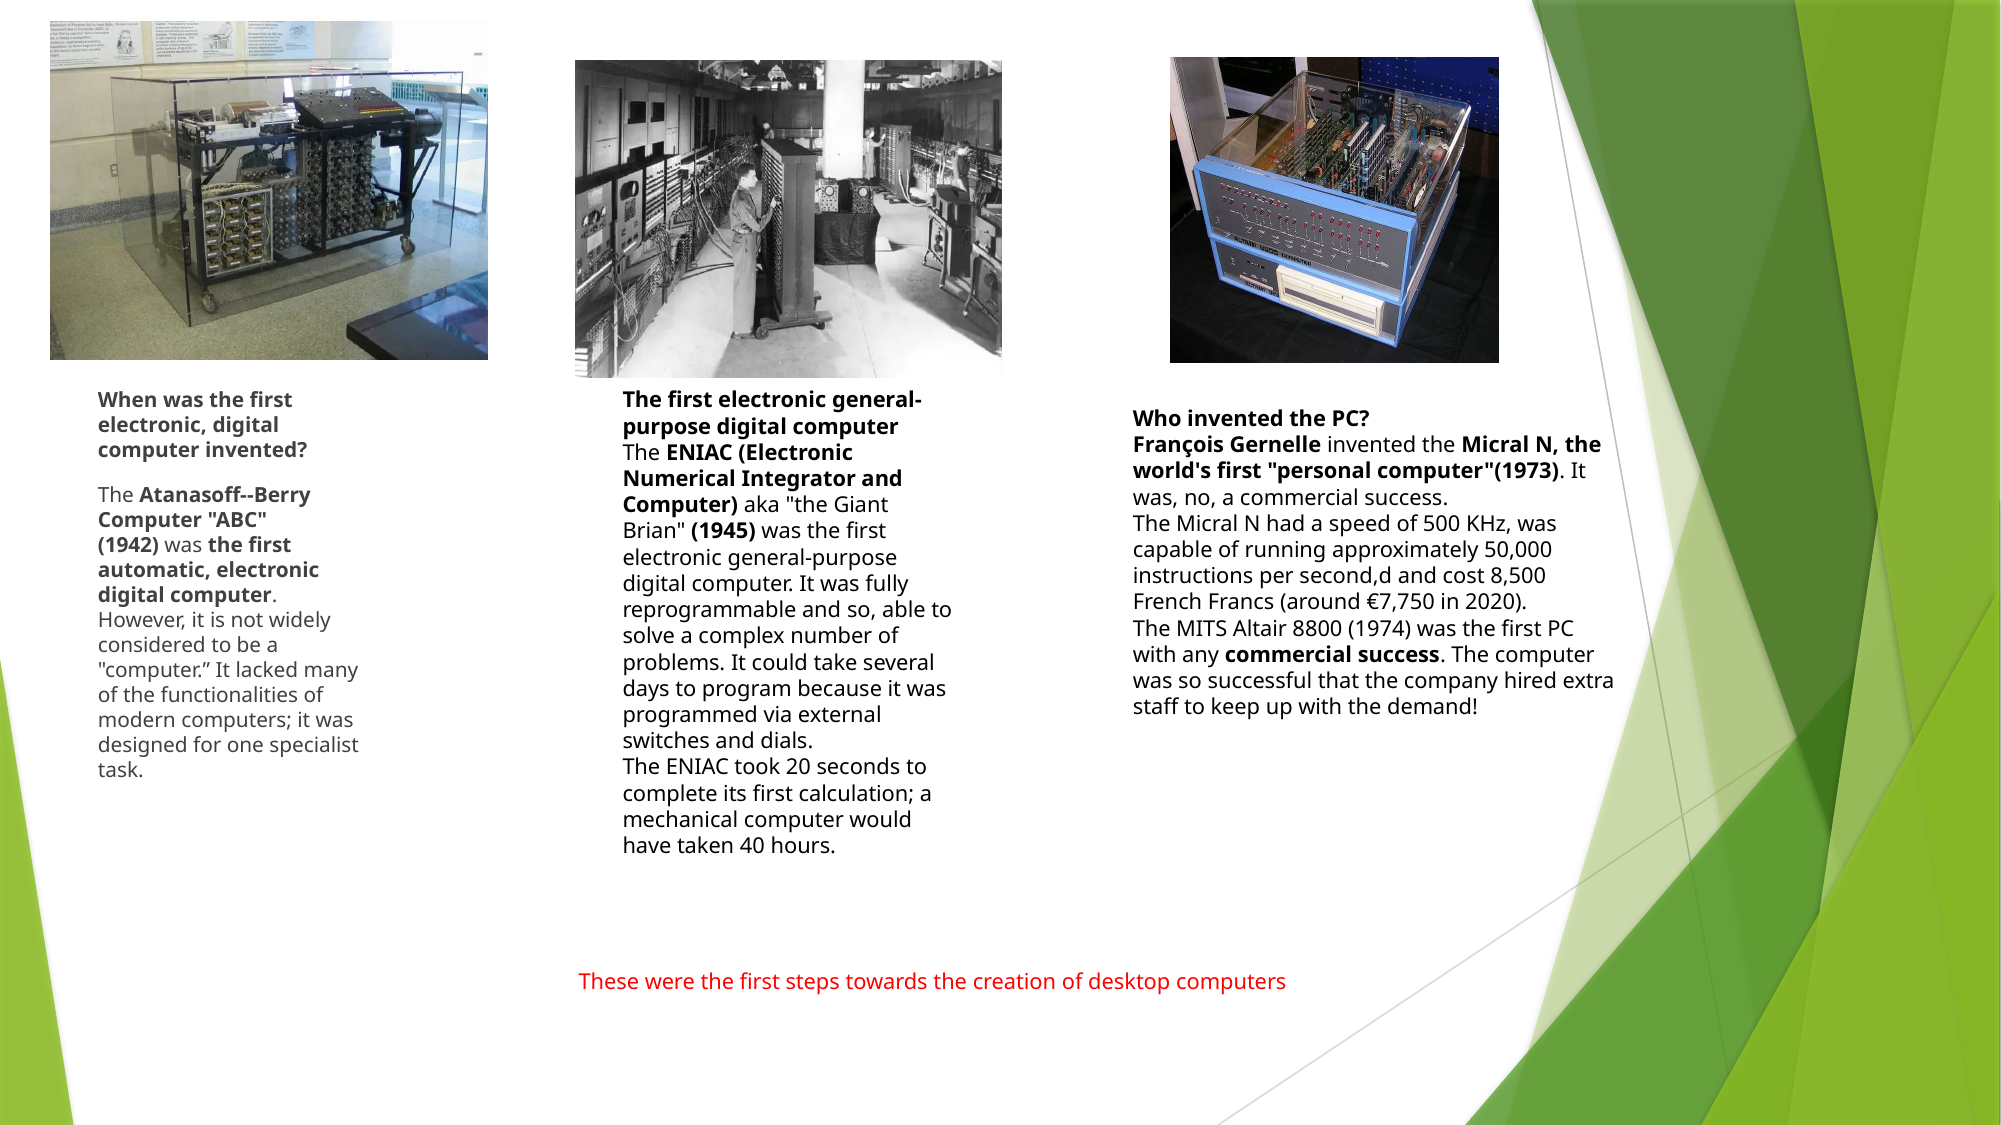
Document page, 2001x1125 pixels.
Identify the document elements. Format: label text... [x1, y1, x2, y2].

text_box The first electronic general-purpose digital computer The ENIAC (Electronic Numerical Integrator and Computer) aka "the Giant Brian" (1945) was the first electronic general-purpose digital computer. It was fully reprogrammable and so, able to solve a complex number of problems. It could take several days to program because it was programmed via external switches and dials. The ENIAC took 20 seconds to complete its first calculation; a mechanical computer would have taken 40 hours. [607, 387, 970, 892]
list When was the first electronic, digital computer invented? The Atanasoff--Berry Computer "ABC" (1942) was the first automatic, electronic digital computer. However, it is not widely considered to be a "computer.” It lacked many of the functionalities of modern computers; it was designed for one specialist task. [82, 378, 379, 1036]
text_box Who invented the PC? François Gernelle invented the Micral N, the world's first "personal computer"(1973). It was, no, a commercial success. The Micral N had a speed of 500 KHz, was capable of running approximately 50,000 instructions per second,d and cost 8,500 French Francs (around €7,750 in 2020). The MITS Altair 8800 (1974) was the first PC with any commercial success. The computer was so successful that the company hired extra staff to keep up with the demand! [1118, 397, 1637, 753]
picture [50, 20, 489, 360]
text_box These were the first steps towards the creation of desktop computers [563, 960, 1334, 1002]
picture [575, 60, 1002, 379]
picture [1169, 56, 1500, 364]
